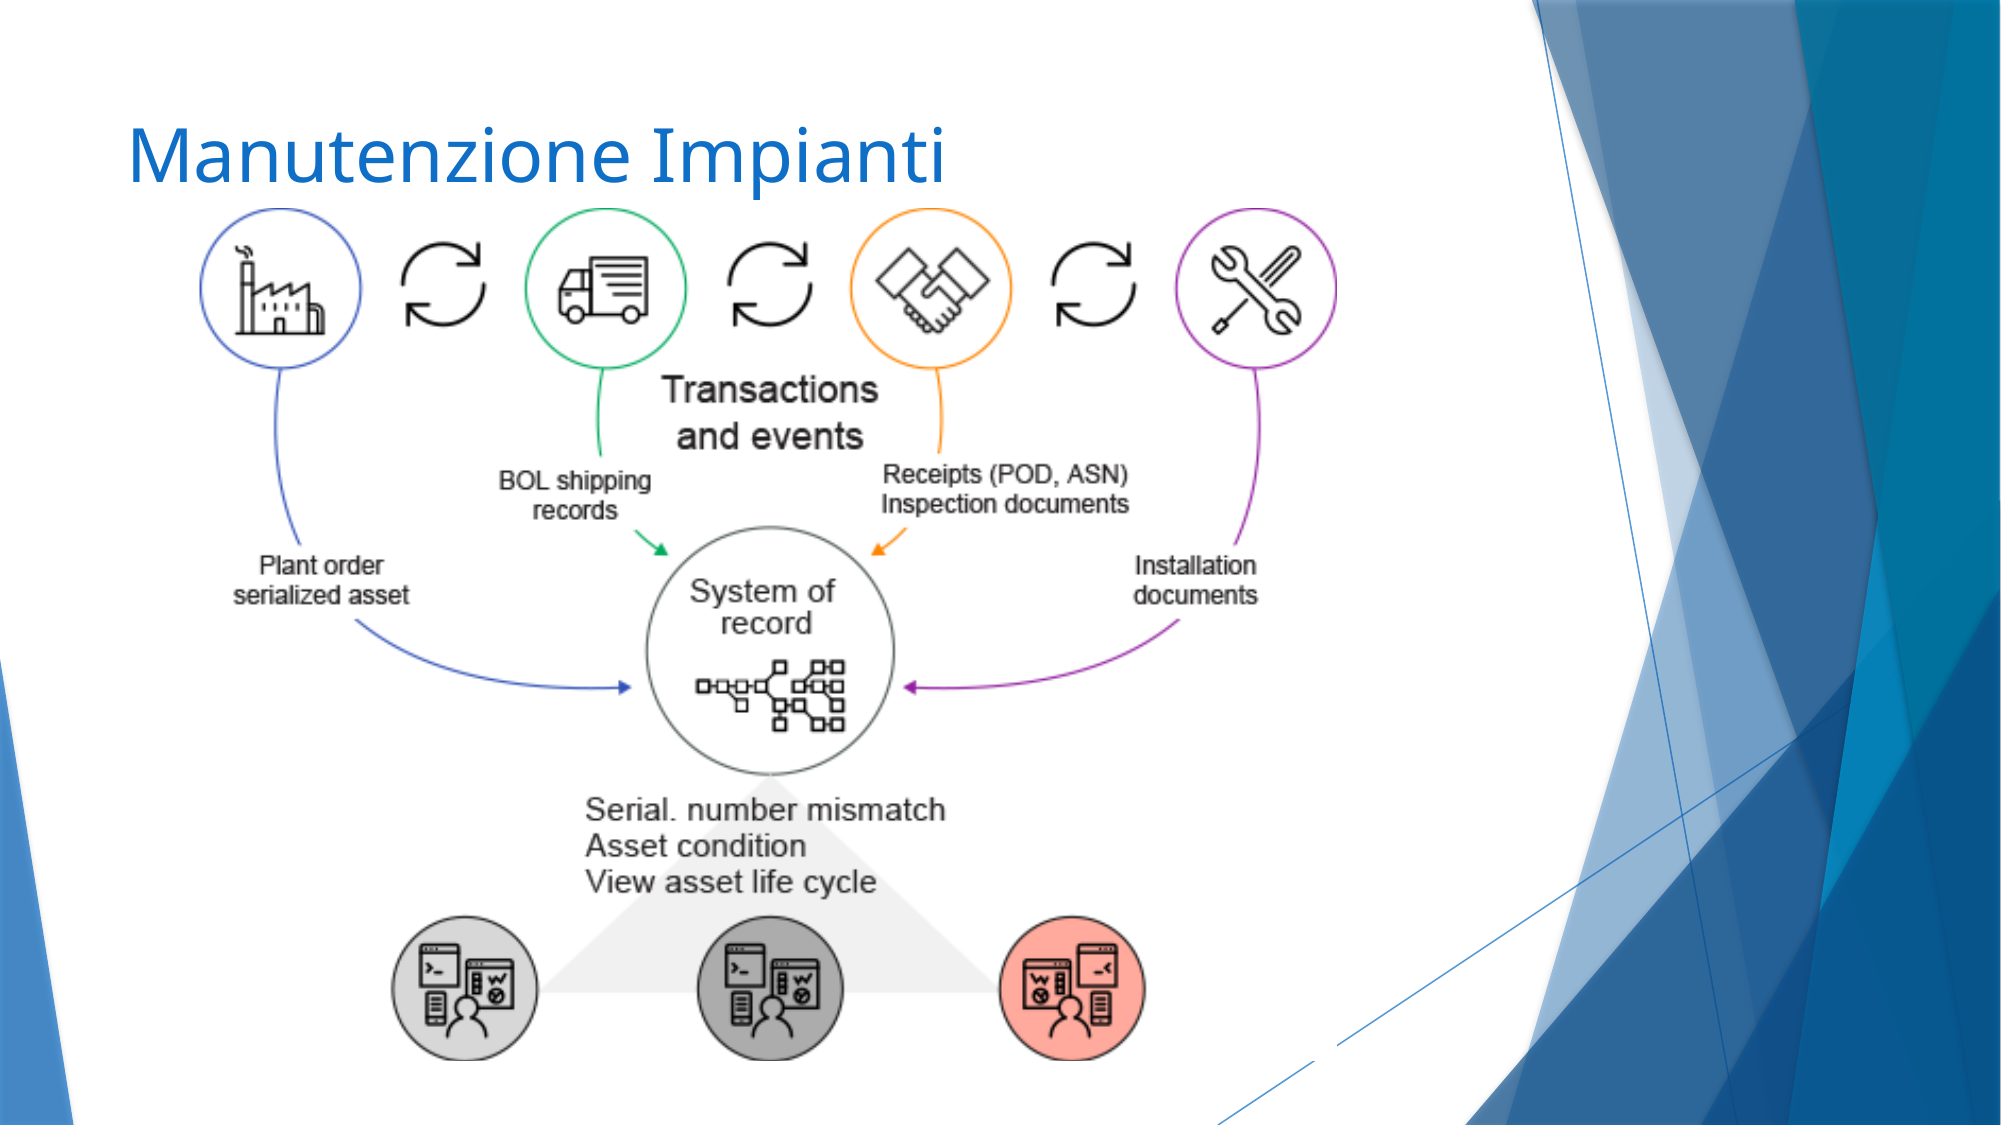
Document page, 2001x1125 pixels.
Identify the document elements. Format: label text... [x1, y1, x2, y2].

picture [197, 207, 1338, 1061]
title Manutenzione Impianti [111, 99, 1522, 317]
